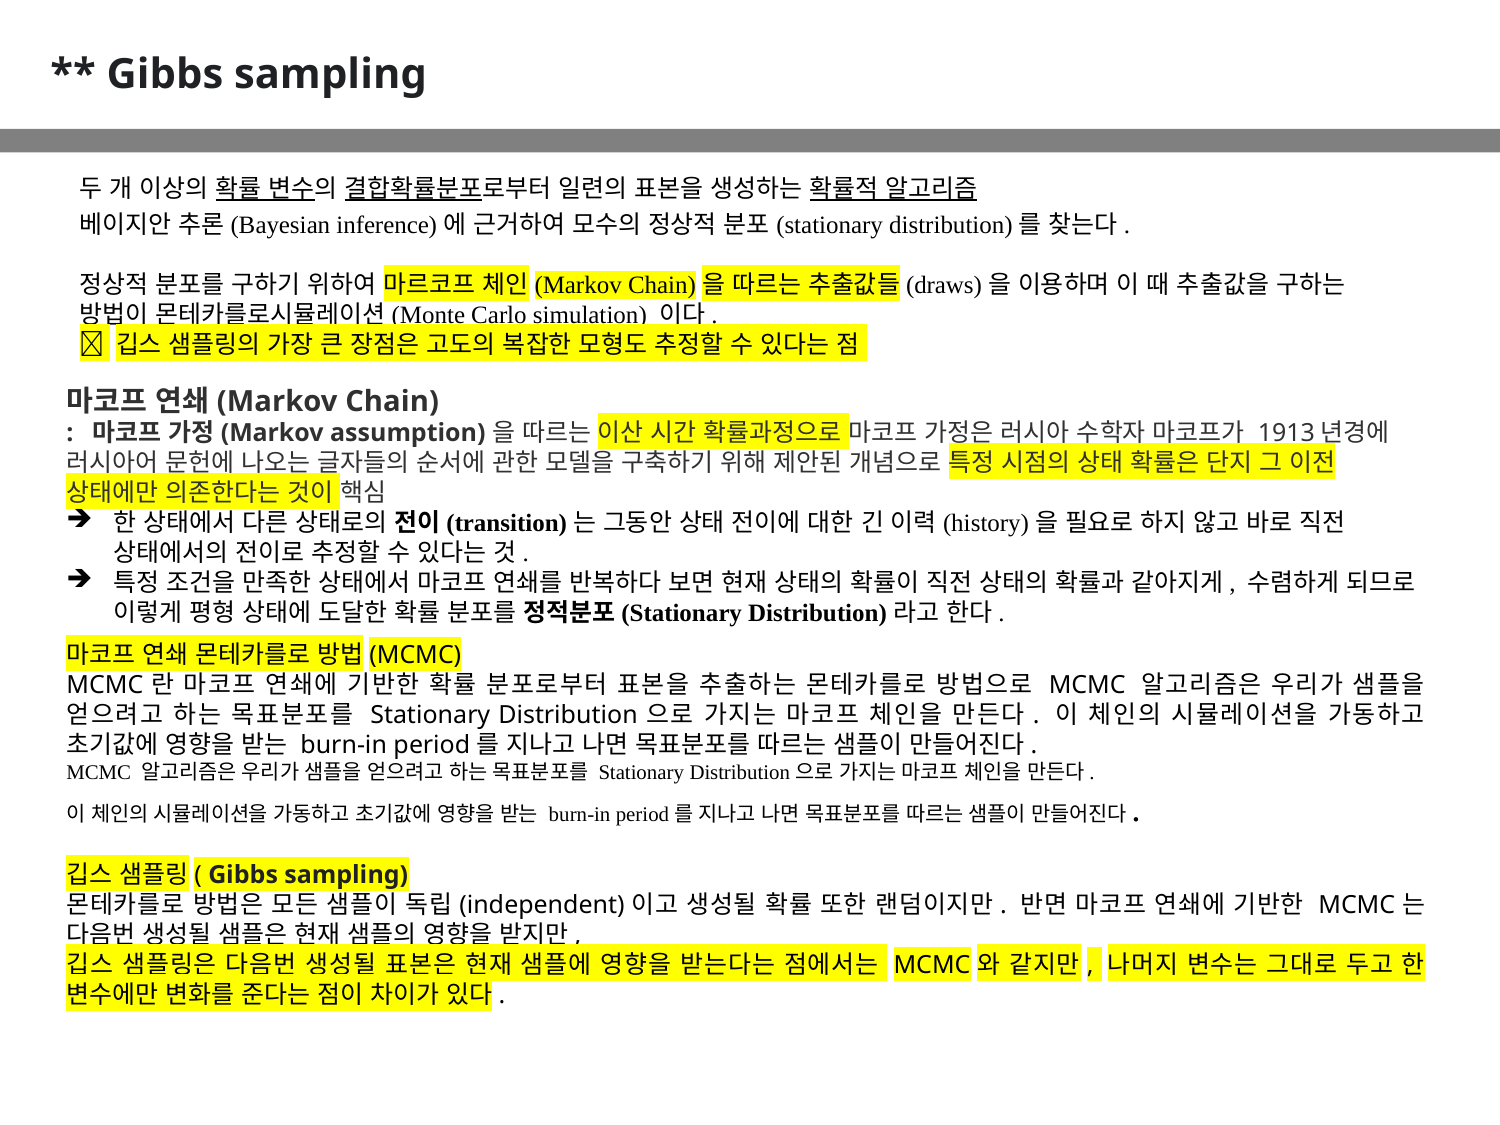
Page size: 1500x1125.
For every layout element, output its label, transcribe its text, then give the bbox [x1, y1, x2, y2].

text_box 마코프 연쇄(Markov Chain) : 마코프 가정(Markov assumption)을 따르는 이산 시간 확률과정으로 마코프 가정은 러시아 수학자 마코프가 1913년경에 러시아어 문헌에 나오는 글자들의 순서에 관한 모델을 구축하기 위해 제안된 개념으로 특정 시점의 상태 확률은 단지 그 이전 상태에만 의존한다는 것이 핵심 한 상태에서 다른 상태로의 전이(transition)는 그동안 상태 전이에 대한 긴 이력(history)을 필요로 하지 않고 바로 직전 상태에서의 전이로 추정할 수 있다는 것. 특정 조건을 만족한 상태에서 마코프 연쇄를 반복하다 보면 현재 상태의 확률이 직전 상태의 확률과 같아지게, 수렴하게 되므로 이렇게 평형 상태에 도달한 확률 분포를 정적분포(Stationary Distribution)라고 한다. [51, 374, 1446, 634]
text_box 두 개 이상의 확률 변수의 결합확률분포로부터 일련의 표본을 생성하는 확률적 알고리즘 베이지안 추론(Bayesian inference)에 근거하여 모수의 정상적 분포(stationary distribution)를 찾는다. 정상적 분포를 구하기 위하여 마르코프 체인(Markov Chain)을 따르는 추출값들(draws)을 이용하며 이 때 추출값을 구하는 방법이 몬테카를로시뮬레이션(Monte Carlo simulation) 이다.  깁스 샘플링의 가장 큰 장점은 고도의 복잡한 모형도 추정할 수 있다는 점 [64, 164, 1419, 366]
text_box ** Gibbs sampling [35, 39, 442, 104]
text_box [22, 46, 1195, 129]
text_box 마코프 연쇄 몬테카를로 방법(MCMC) MCMC란 마코프 연쇄에 기반한 확률 분포로부터 표본을 추출하는 몬테카를로 방법으로 MCMC 알고리즘은 우리가 샘플을 얻으려고 하는 목표분포를 Stationary Distribution으로 가지는 마코프 체인을 만든다. 이 체인의 시뮬레이션을 가동하고 초기값에 영향을 받는 burn-in period를 지나고 나면 목표분포를 따르는 샘플이 만들어진다. MCMC 알고리즘은 우리가 샘플을 얻으려고 하는 목표분포를 Stationary Distribution으로 가지는 마코프 체인을 만든다. 이 체인의 시뮬레이션을 가동하고 초기값에 영향을 받는 burn-in period를 지나고 나면 목표분포를 따르는 샘플이 만들어진다. 깁스 샘플링( Gibbs sampling) 몬테카를로 방법은 모든 샘플이 독립(independent)이고 생성될 확률 또한 랜덤이지만. 반면 마코프 연쇄에 기반한 MCMC는 다음번 생성될 샘플은 현재 샘플의 영향을 받지만, 깁스 샘플링은 다음번 생성될 표본은 현재 샘플에 영향을 받는다는 점에서는 MCMC와 같지만, 나머지 변수는 그대로 두고 한 변수에만 변화를 준다는 점이 차이가 있다. [51, 631, 1440, 1016]
text_box [0, 128, 1500, 153]
